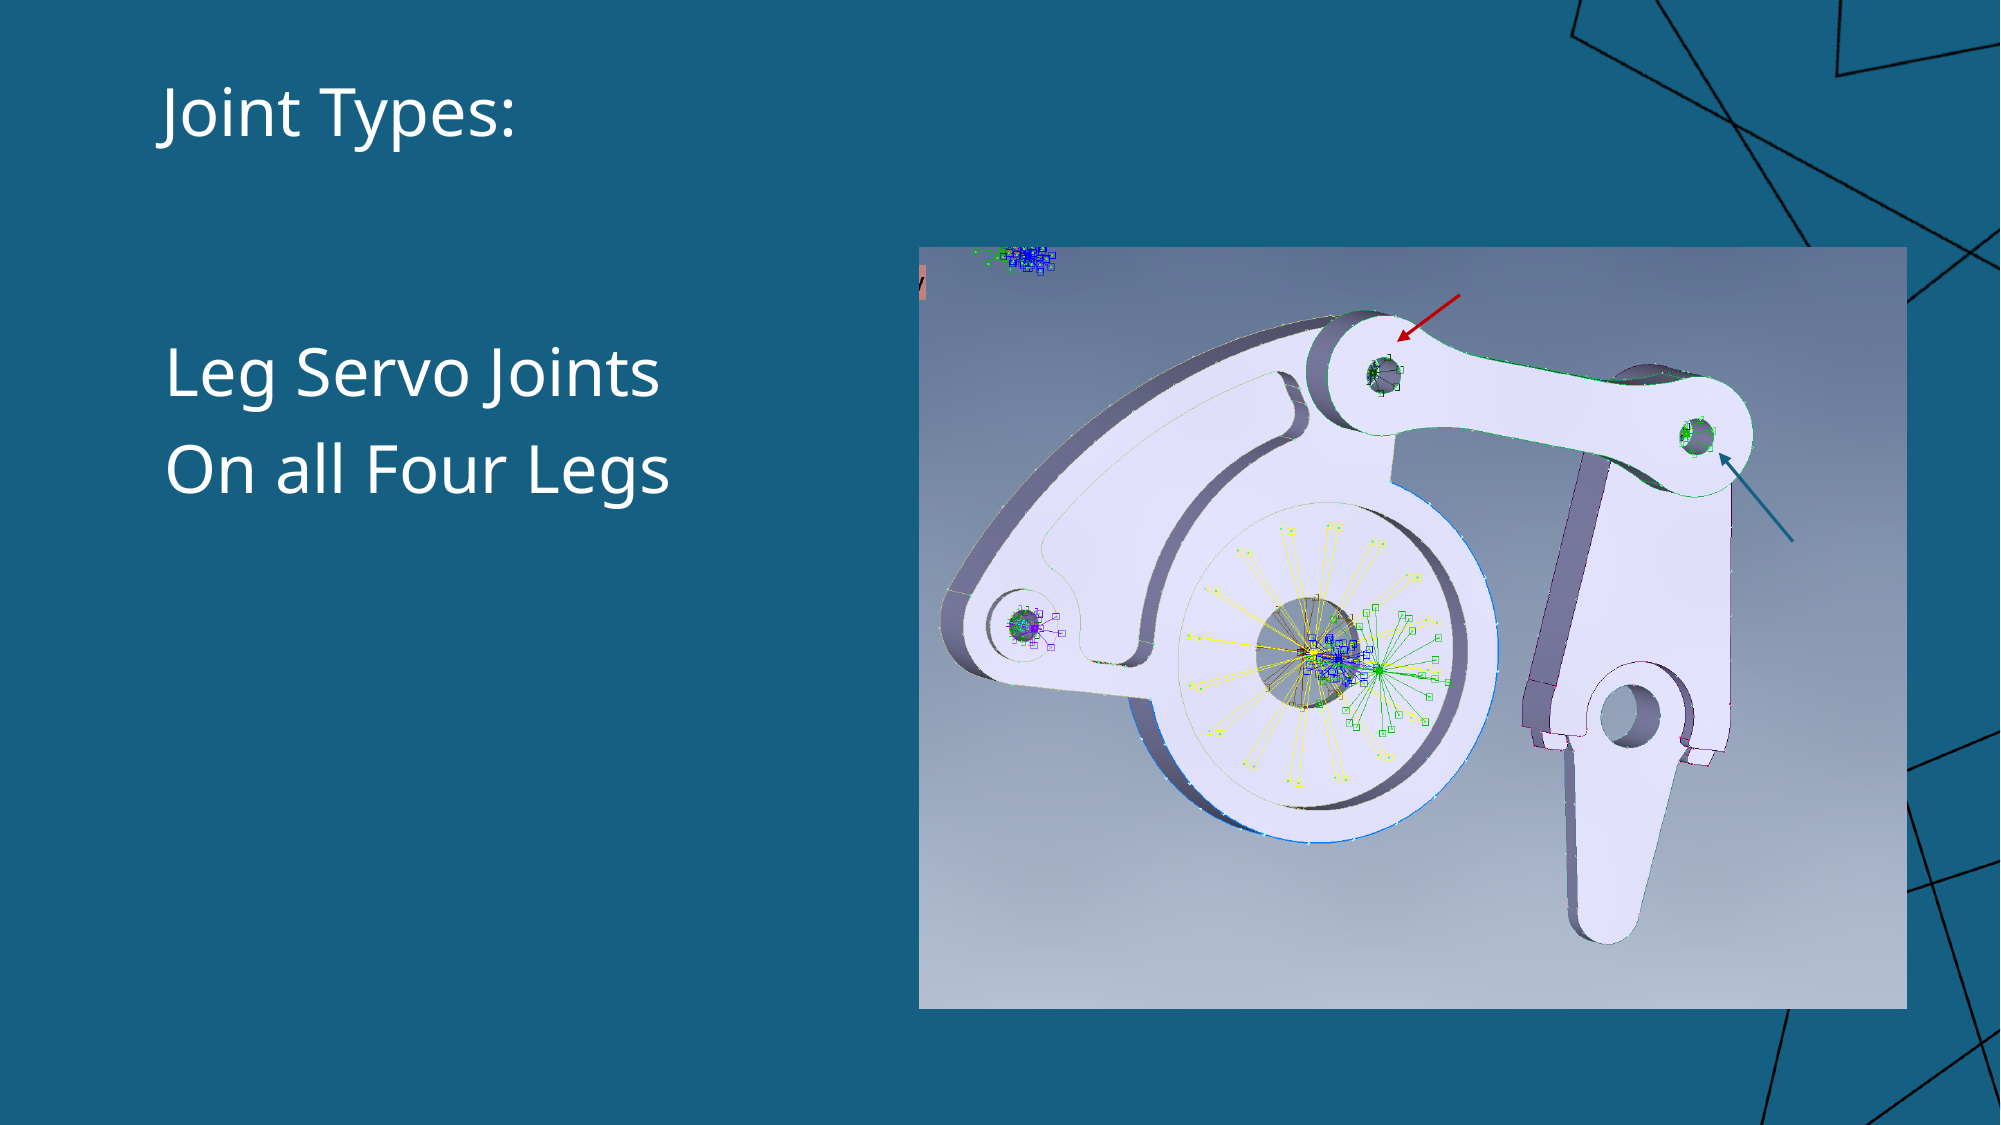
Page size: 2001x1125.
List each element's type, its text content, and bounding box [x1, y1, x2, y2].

list Leg Servo Joints On all Four Legs [150, 331, 918, 974]
title Joint Types: [146, 71, 1709, 318]
picture [918, 0, 2001, 1125]
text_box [1396, 294, 1461, 343]
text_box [1718, 452, 1794, 542]
